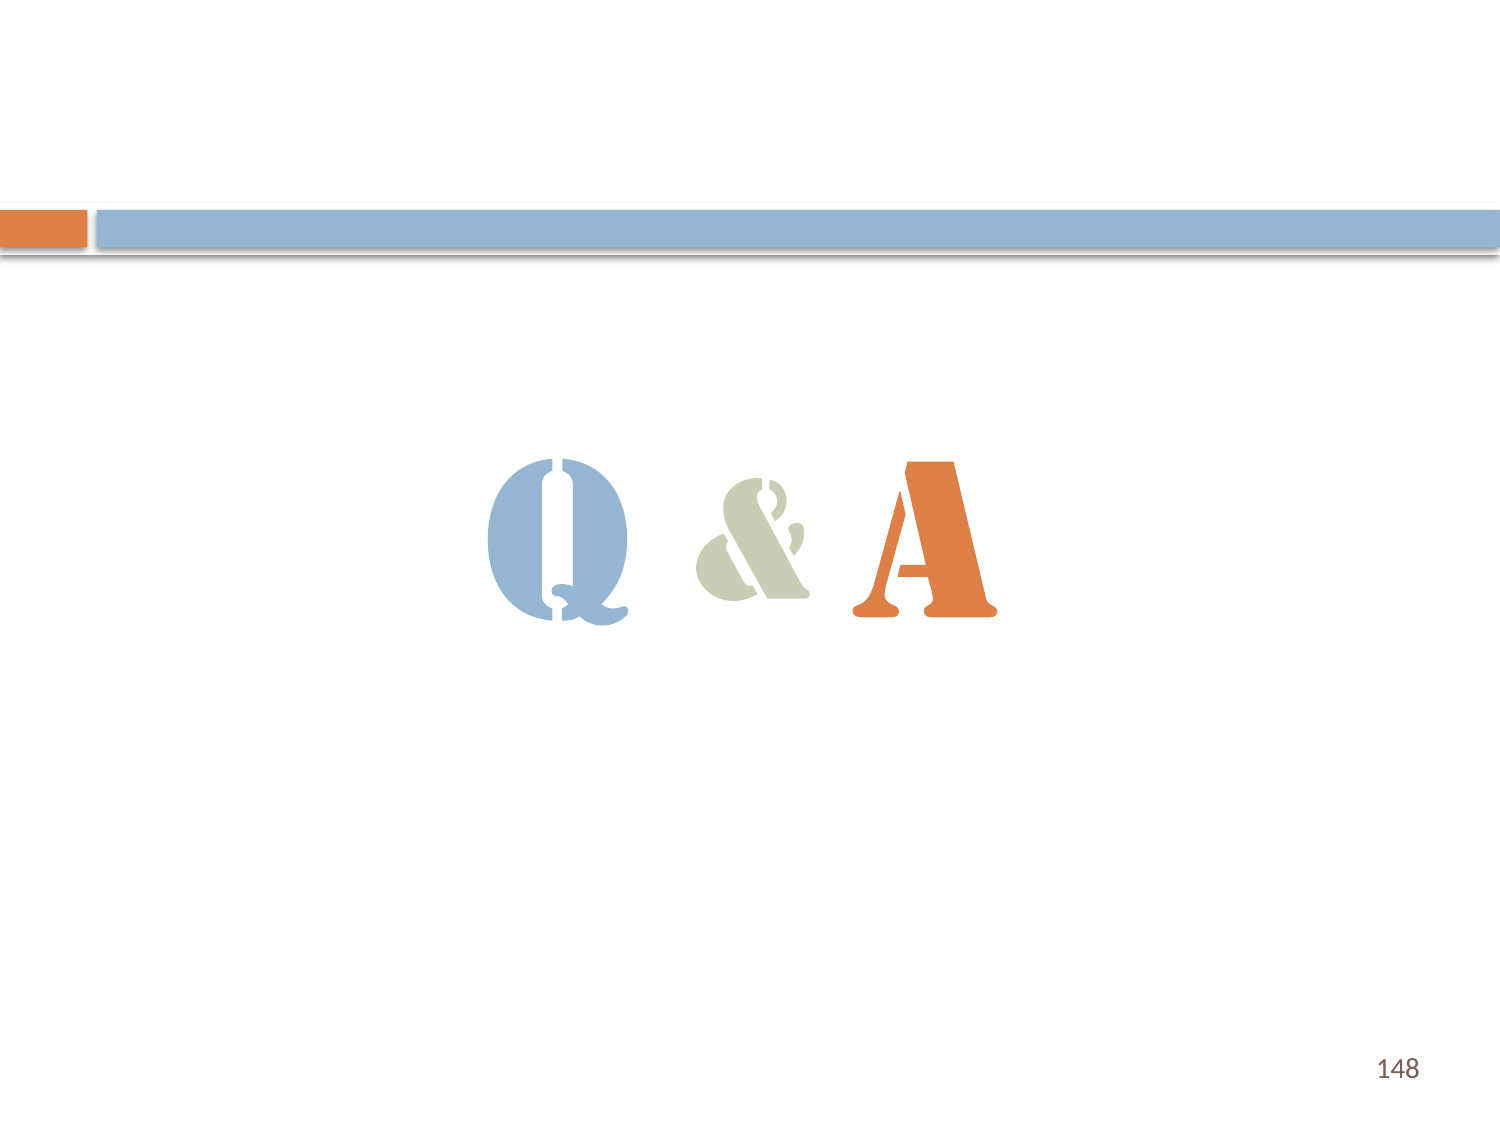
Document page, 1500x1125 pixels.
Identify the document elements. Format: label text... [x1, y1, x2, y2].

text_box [487, 458, 998, 626]
slide_number 148 [1316, 1046, 1436, 1087]
